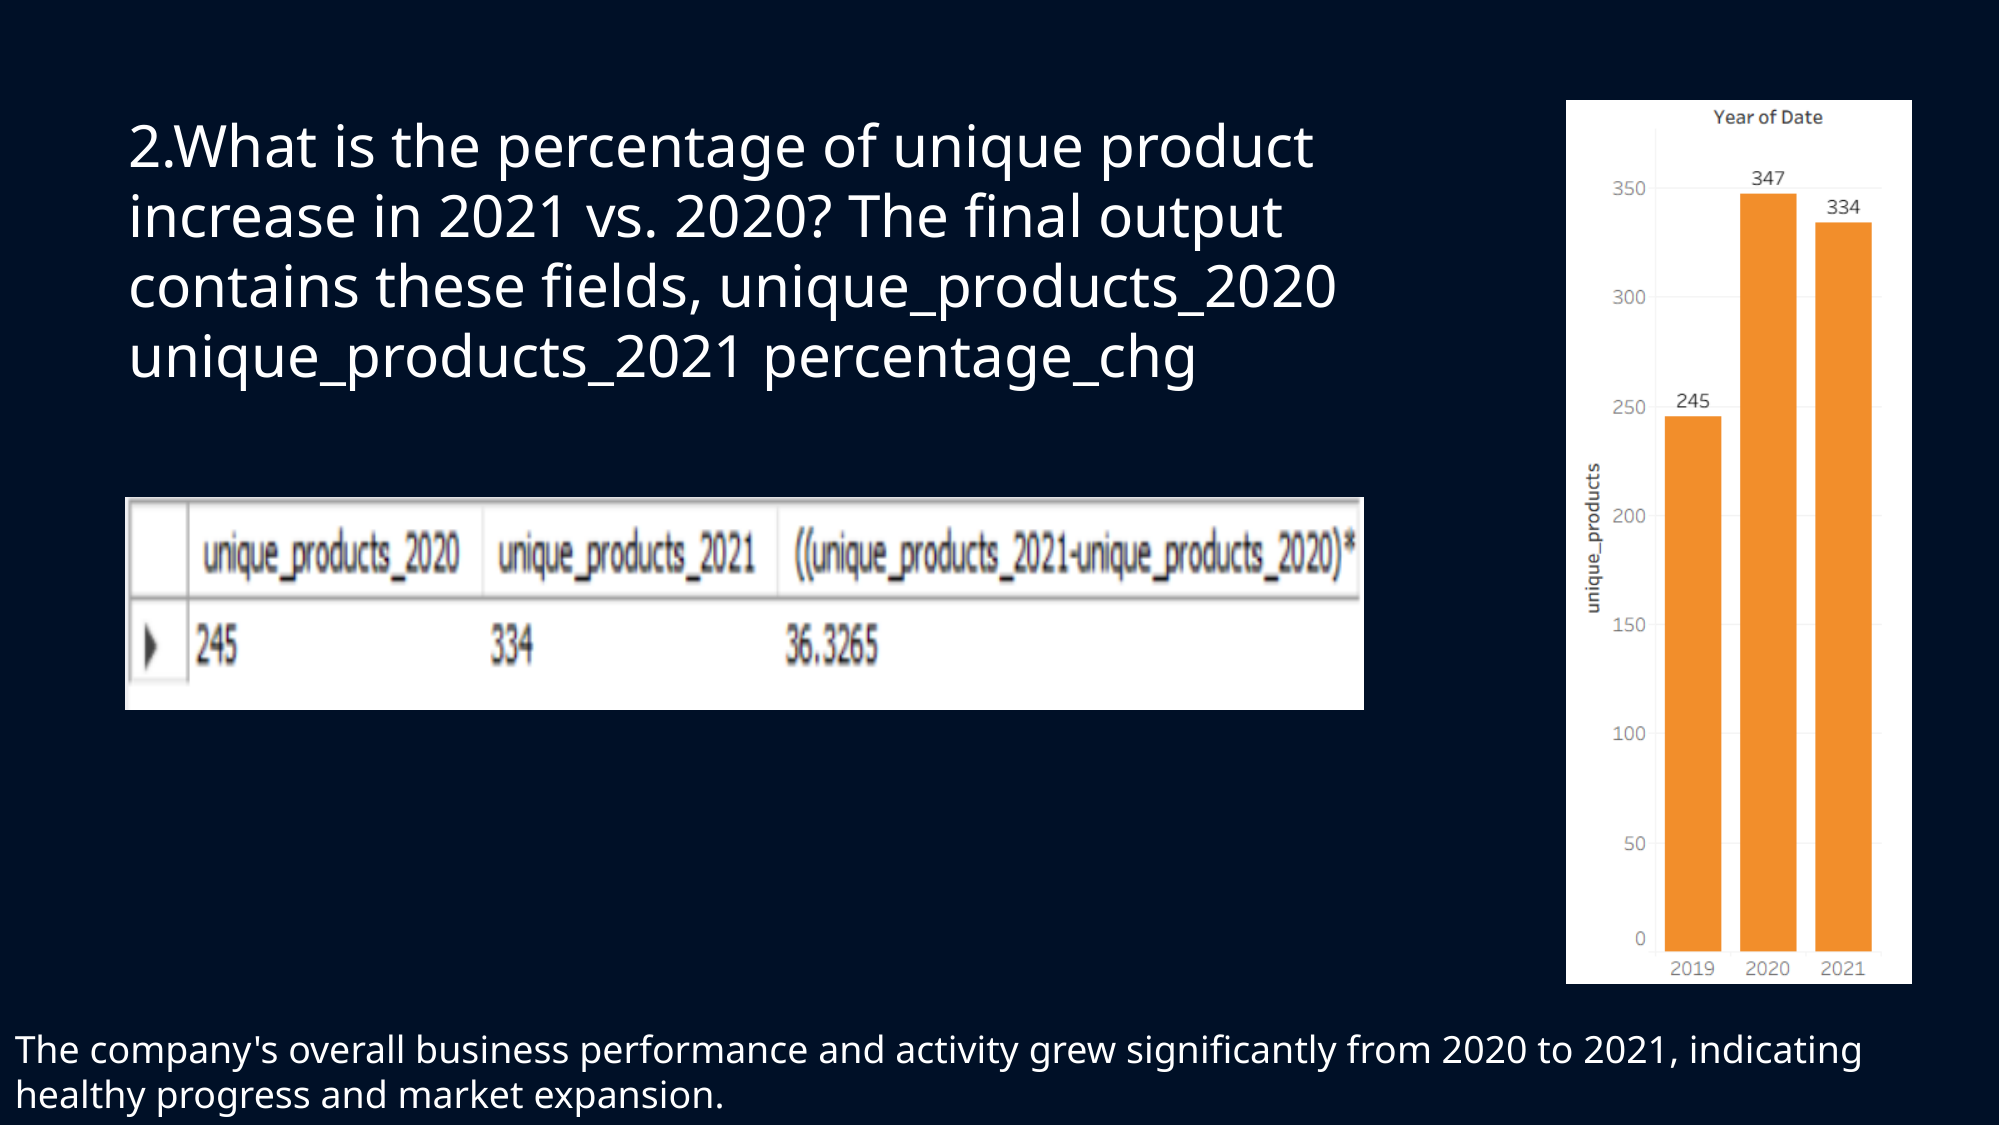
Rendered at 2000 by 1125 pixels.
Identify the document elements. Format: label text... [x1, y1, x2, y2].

picture [125, 497, 1364, 710]
text_box 2.What is the percentage of unique product increase in 2021 vs. 2020? The final output contains these fields, unique_products_2020 unique_products_2021 percentage_chg [113, 101, 1418, 397]
text_box The company's overall business performance and activity grew significantly from 2020 to 2021, indicating healthy progress and market expansion. [0, 1018, 1981, 1124]
picture [1566, 100, 1912, 984]
